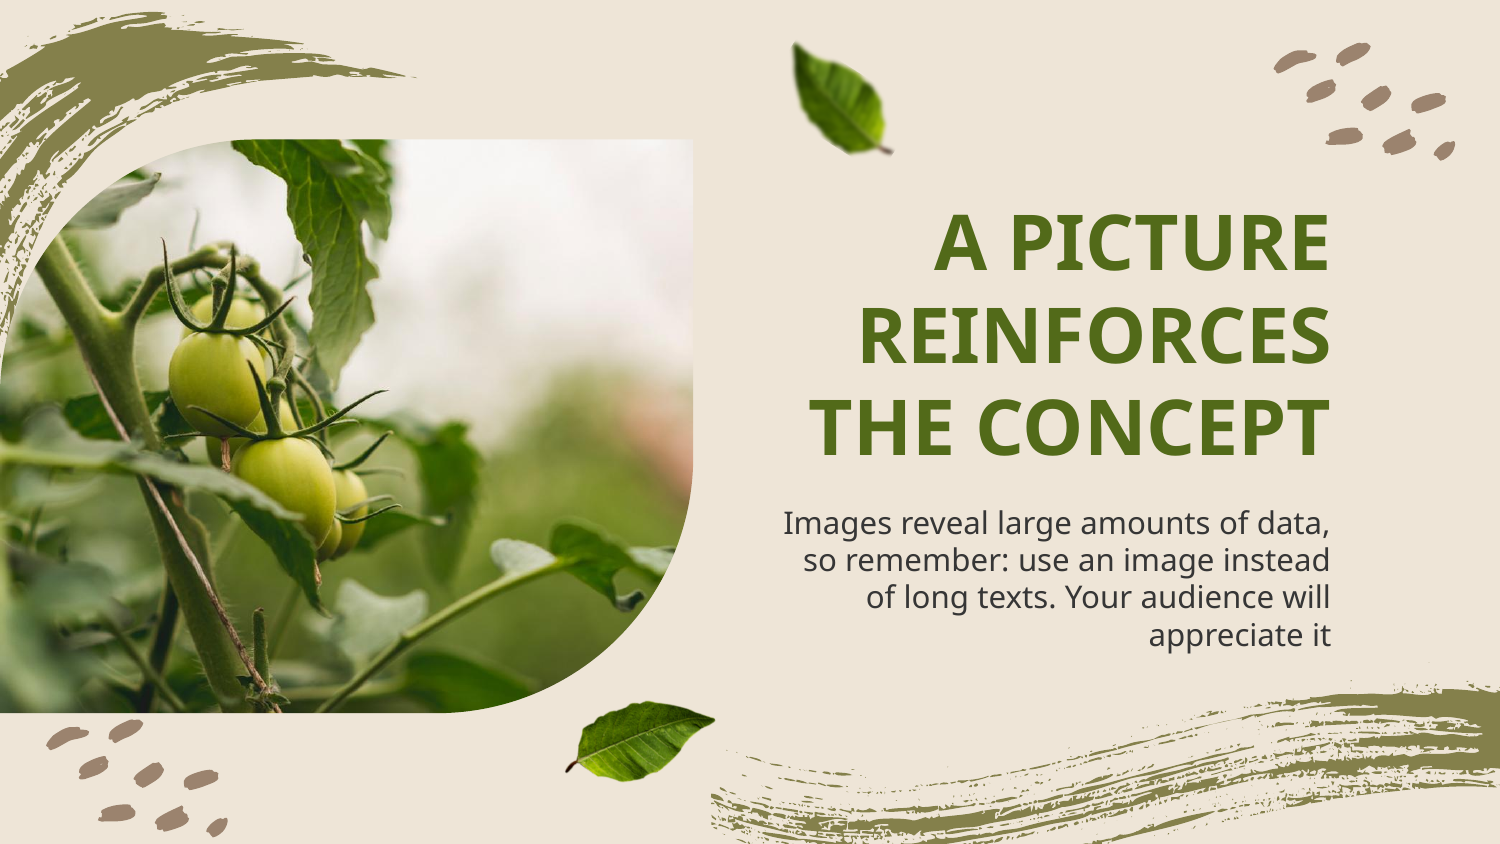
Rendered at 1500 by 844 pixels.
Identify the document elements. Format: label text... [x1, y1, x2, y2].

picture [759, 35, 919, 174]
picture [0, 139, 721, 815]
title A PICTURE REINFORCES THE CONCEPT [758, 183, 1347, 486]
subtitle Images reveal large amounts of data, so remember: use an image instead of long texts. Your audience will appreciate it [758, 487, 1347, 661]
